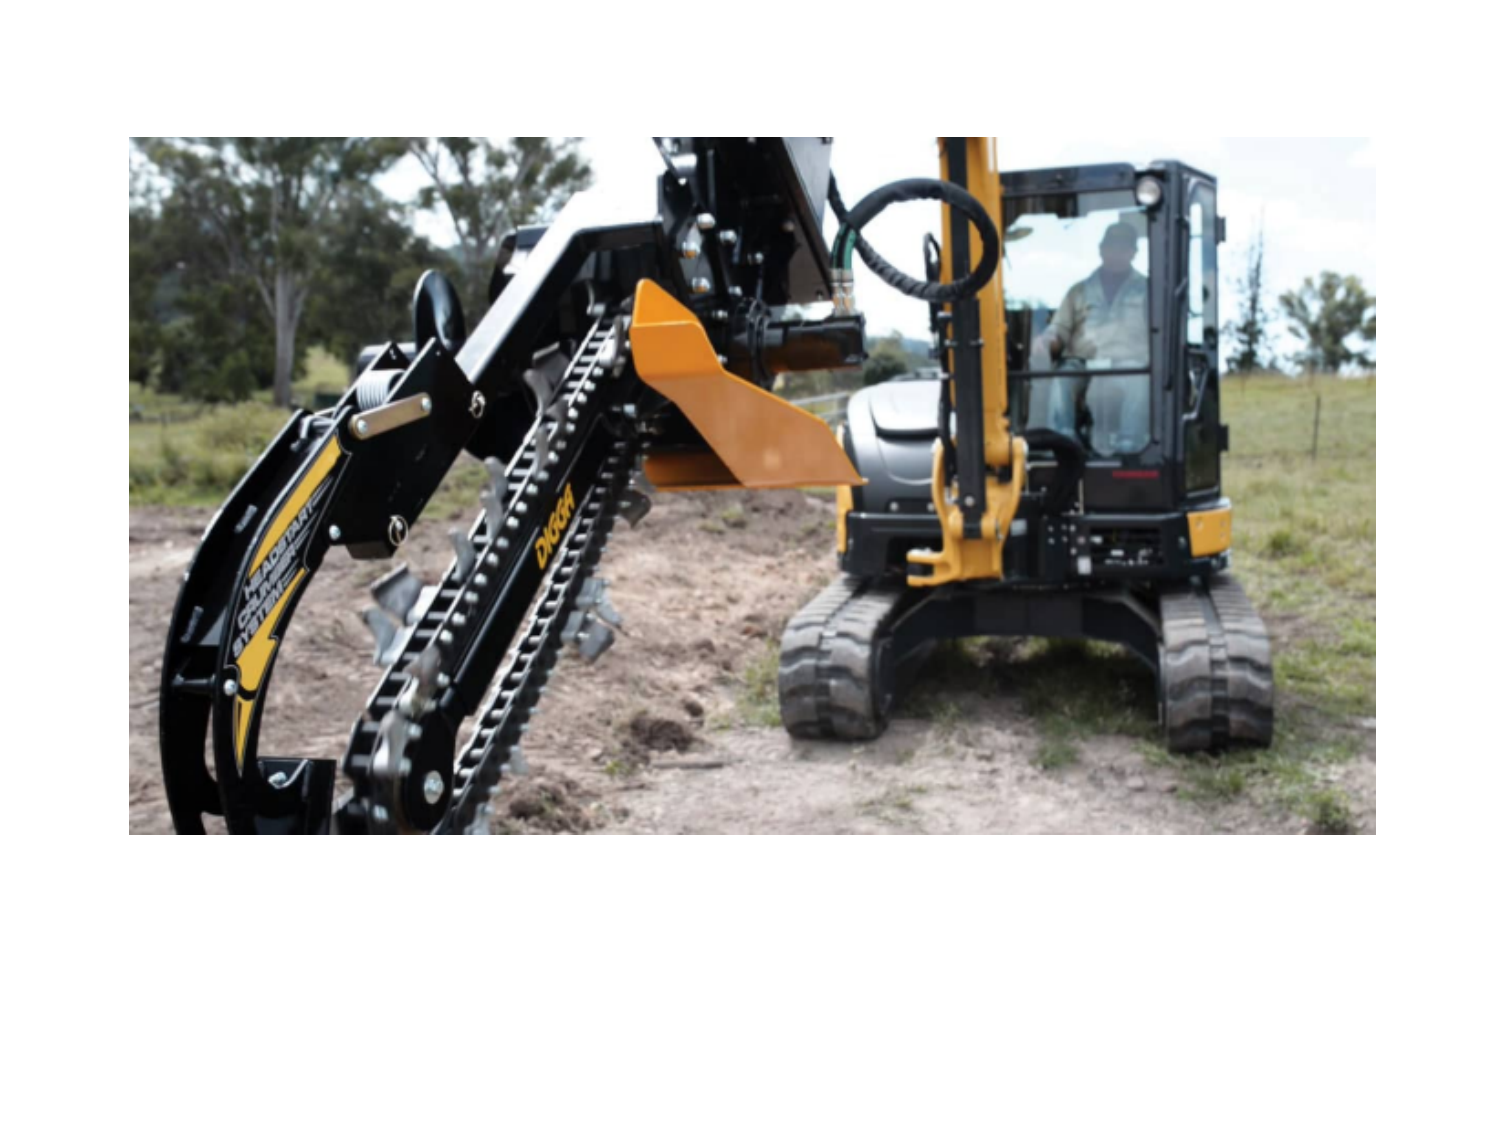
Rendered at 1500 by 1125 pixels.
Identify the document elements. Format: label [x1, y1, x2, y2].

picture [129, 136, 1377, 835]
